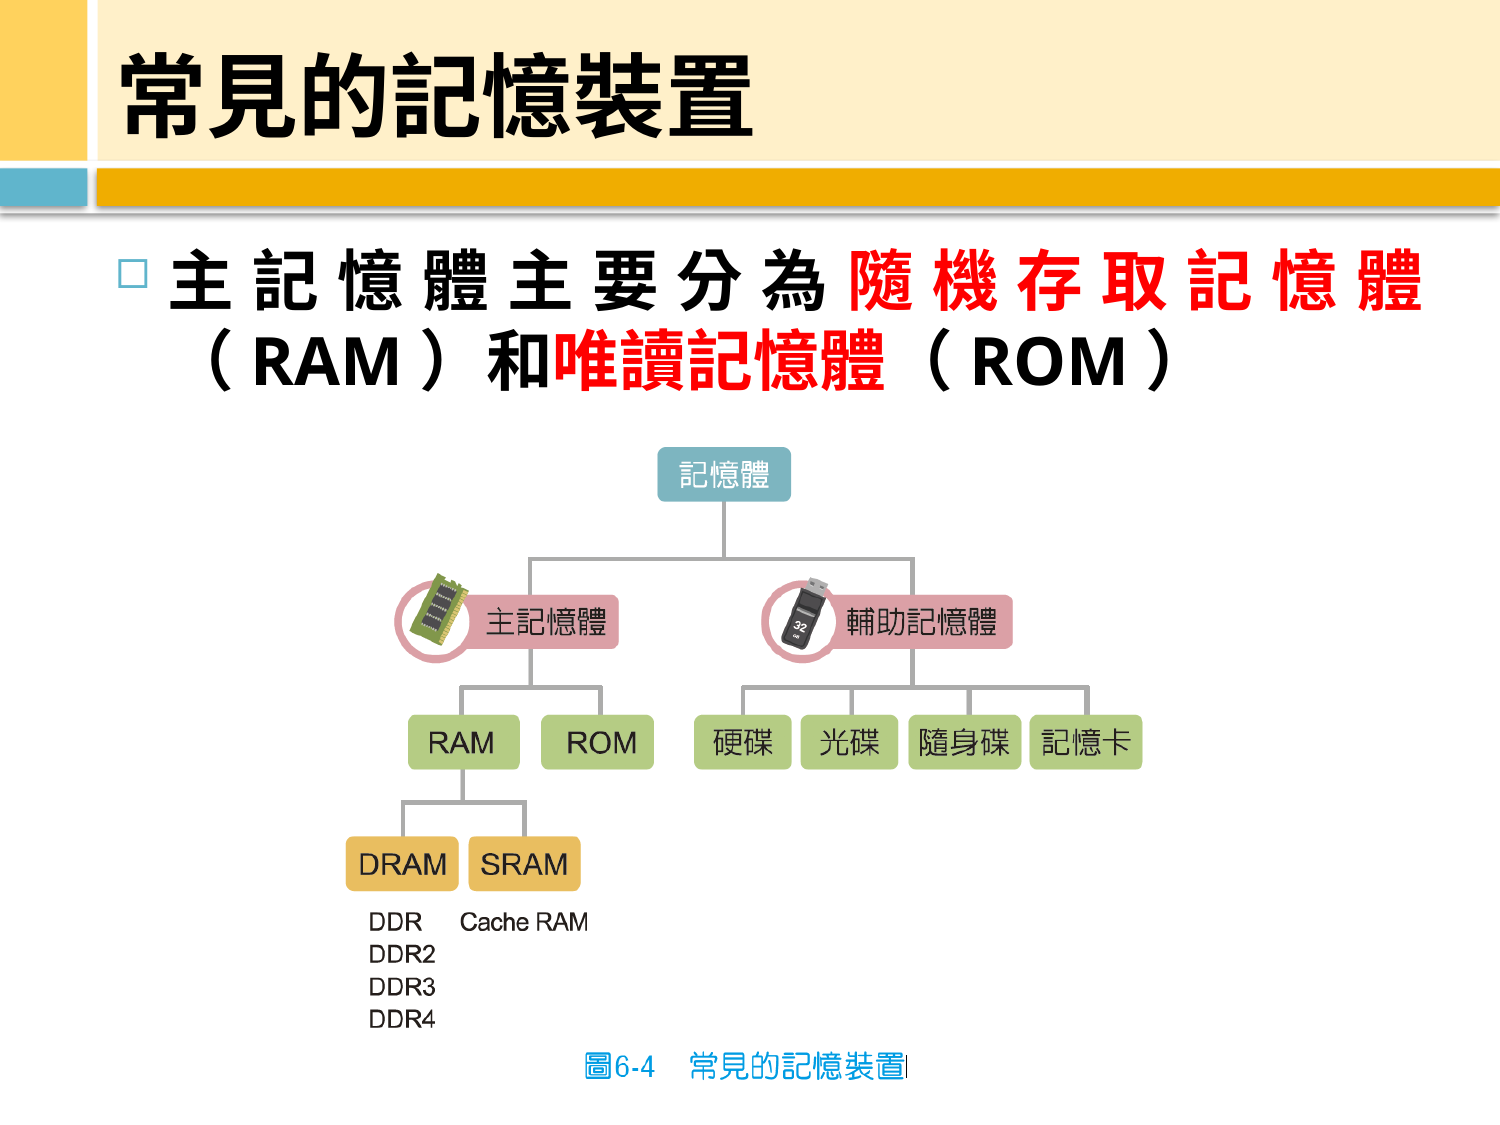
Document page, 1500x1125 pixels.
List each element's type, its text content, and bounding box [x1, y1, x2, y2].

title 常見的記憶裝置 [100, 26, 1438, 161]
picture [324, 415, 1161, 1095]
list 主記憶體主要分為隨機存取記憶體（RAM）和唯讀記憶體（ROM） [100, 231, 1438, 1024]
